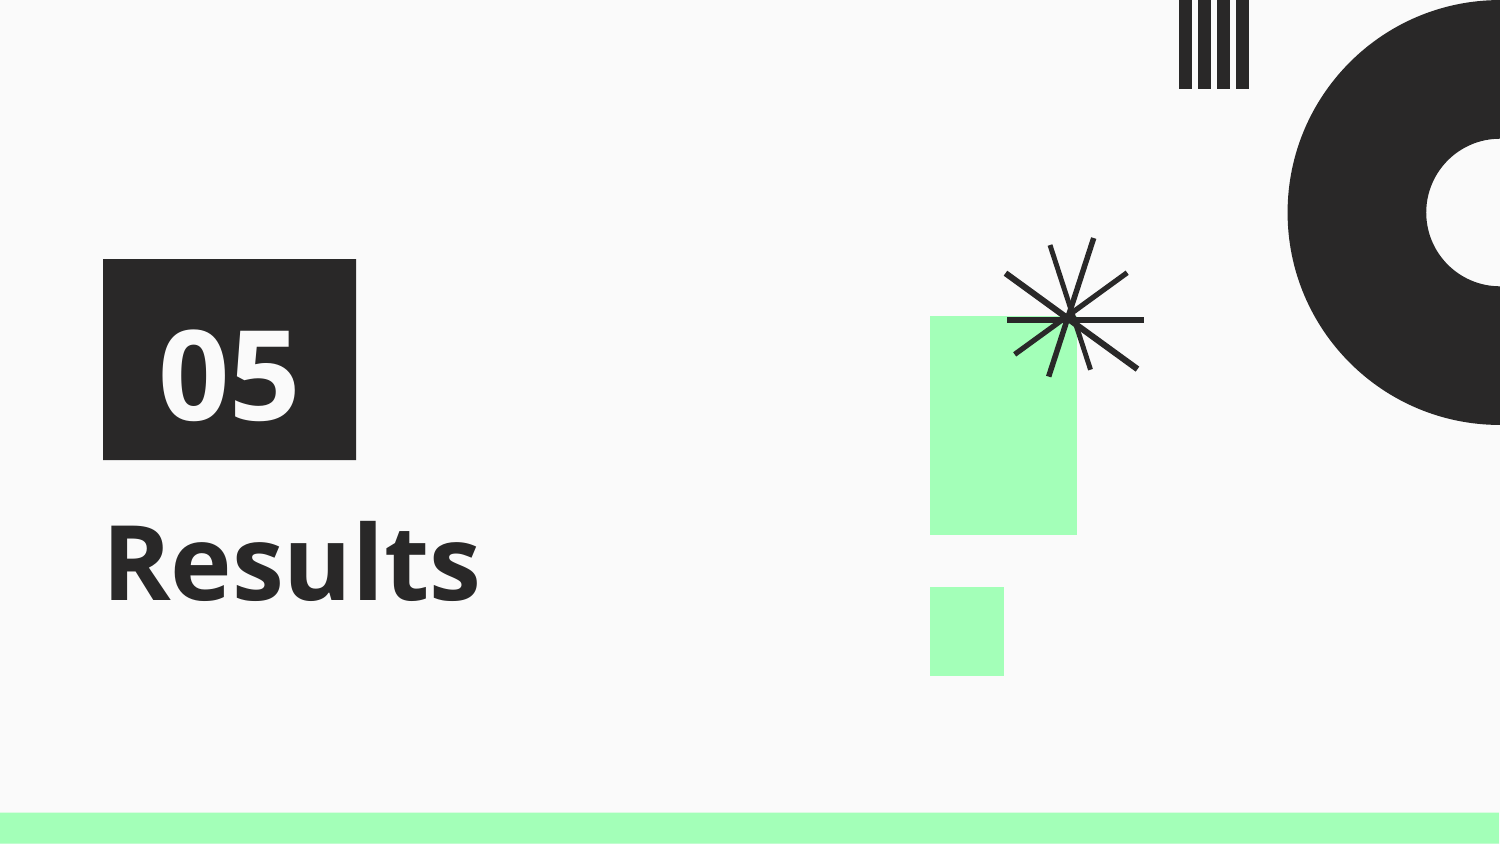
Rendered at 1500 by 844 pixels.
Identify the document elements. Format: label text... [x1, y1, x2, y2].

text_box [930, 587, 1004, 676]
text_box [1003, 236, 1144, 378]
text_box [930, 316, 1077, 535]
title Results [87, 481, 783, 617]
title 05 [103, 259, 357, 461]
text_box [1287, 0, 1500, 425]
